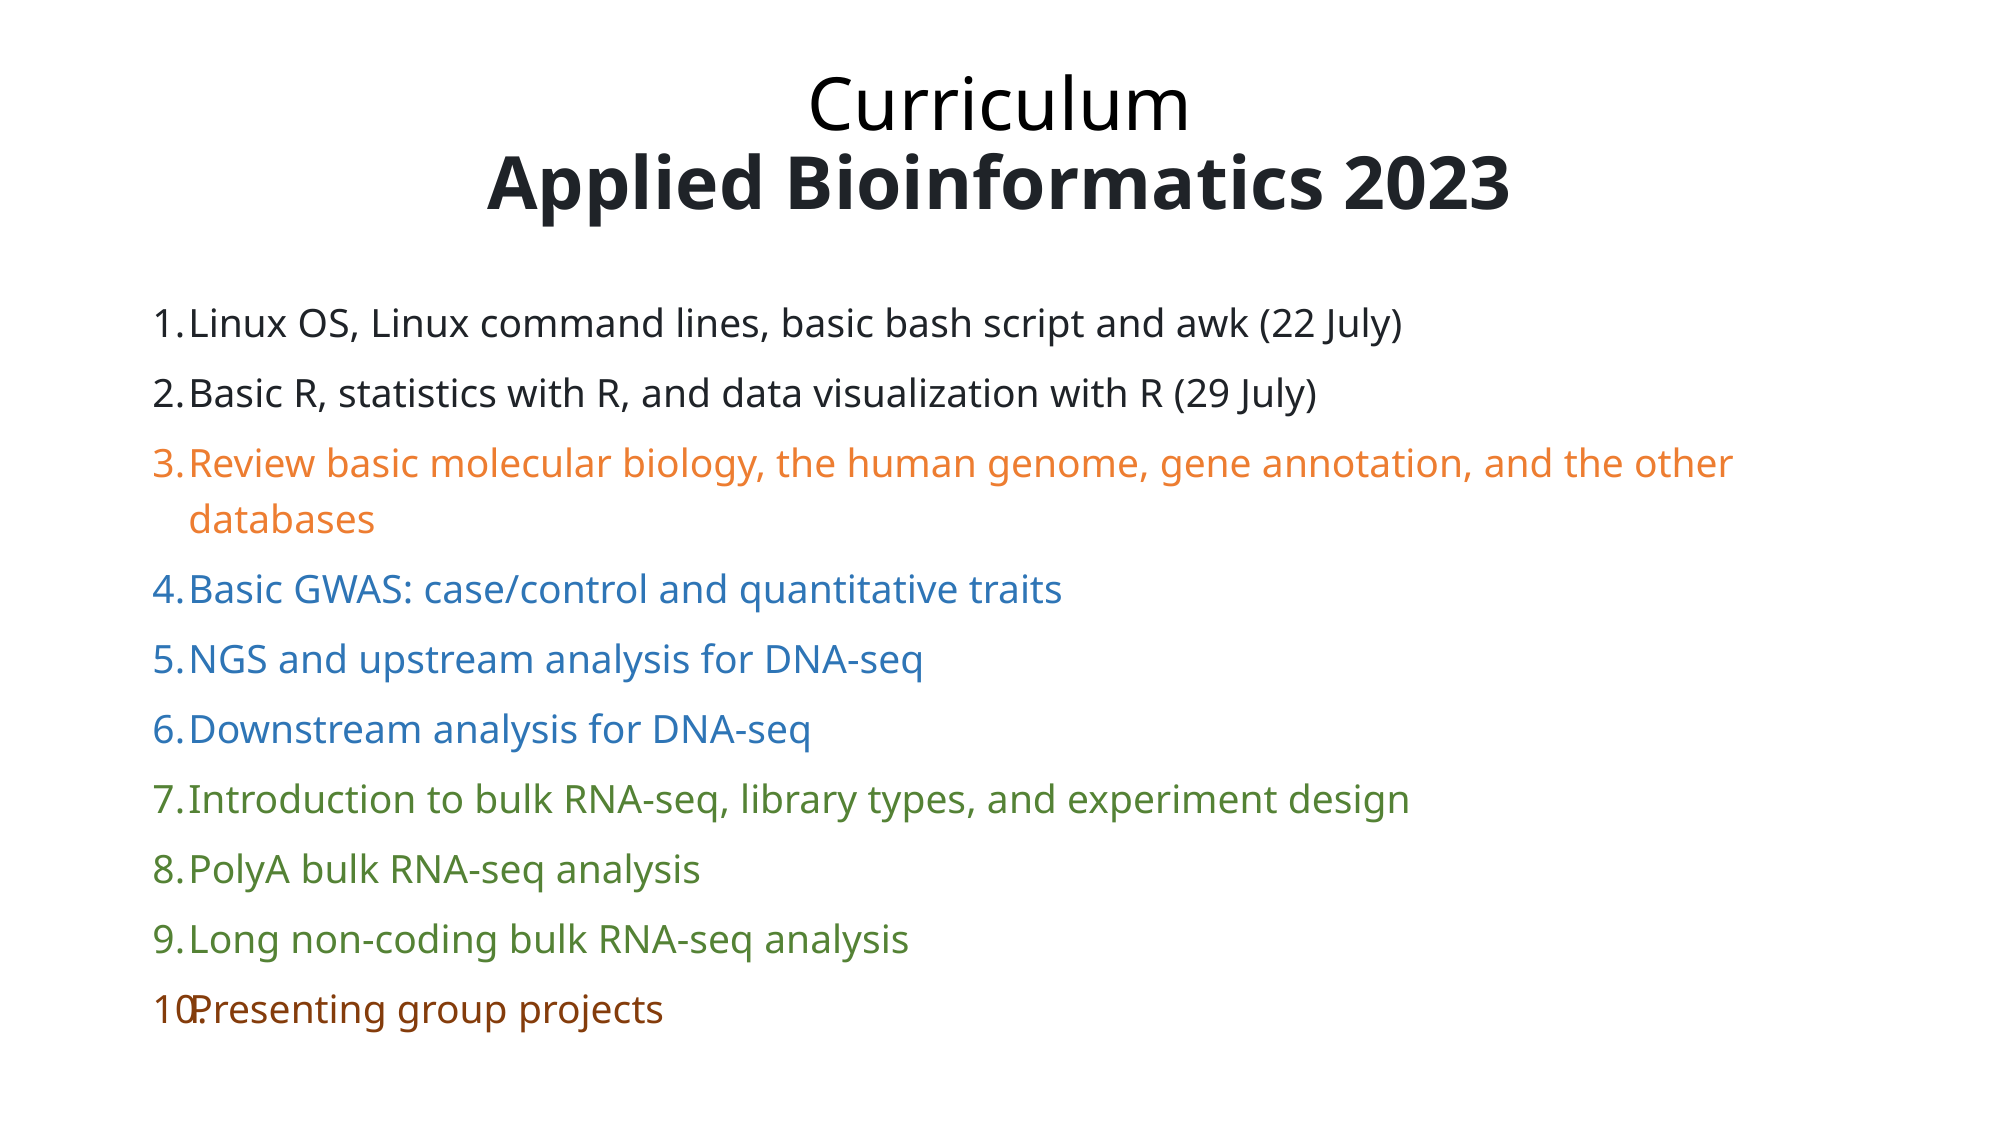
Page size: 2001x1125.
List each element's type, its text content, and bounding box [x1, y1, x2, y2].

title Curriculum Applied Bioinformatics 2023 [137, 59, 1863, 234]
list Linux OS, Linux command lines, basic bash script and awk (22 July) Basic R, statistics with R, and data visualization with R (29 July) Review basic molecular biology, the human genome, gene annotation, and the other databases Basic GWAS: case/control and quantitative traits NGS and upstream analysis for DNA-seq Downstream analysis for DNA-seq Introduction to bulk RNA-seq, library types, and experiment design PolyA bulk RNA-seq analysis Long non-coding bulk RNA-seq analysis Presenting group projects [137, 281, 1863, 1040]
